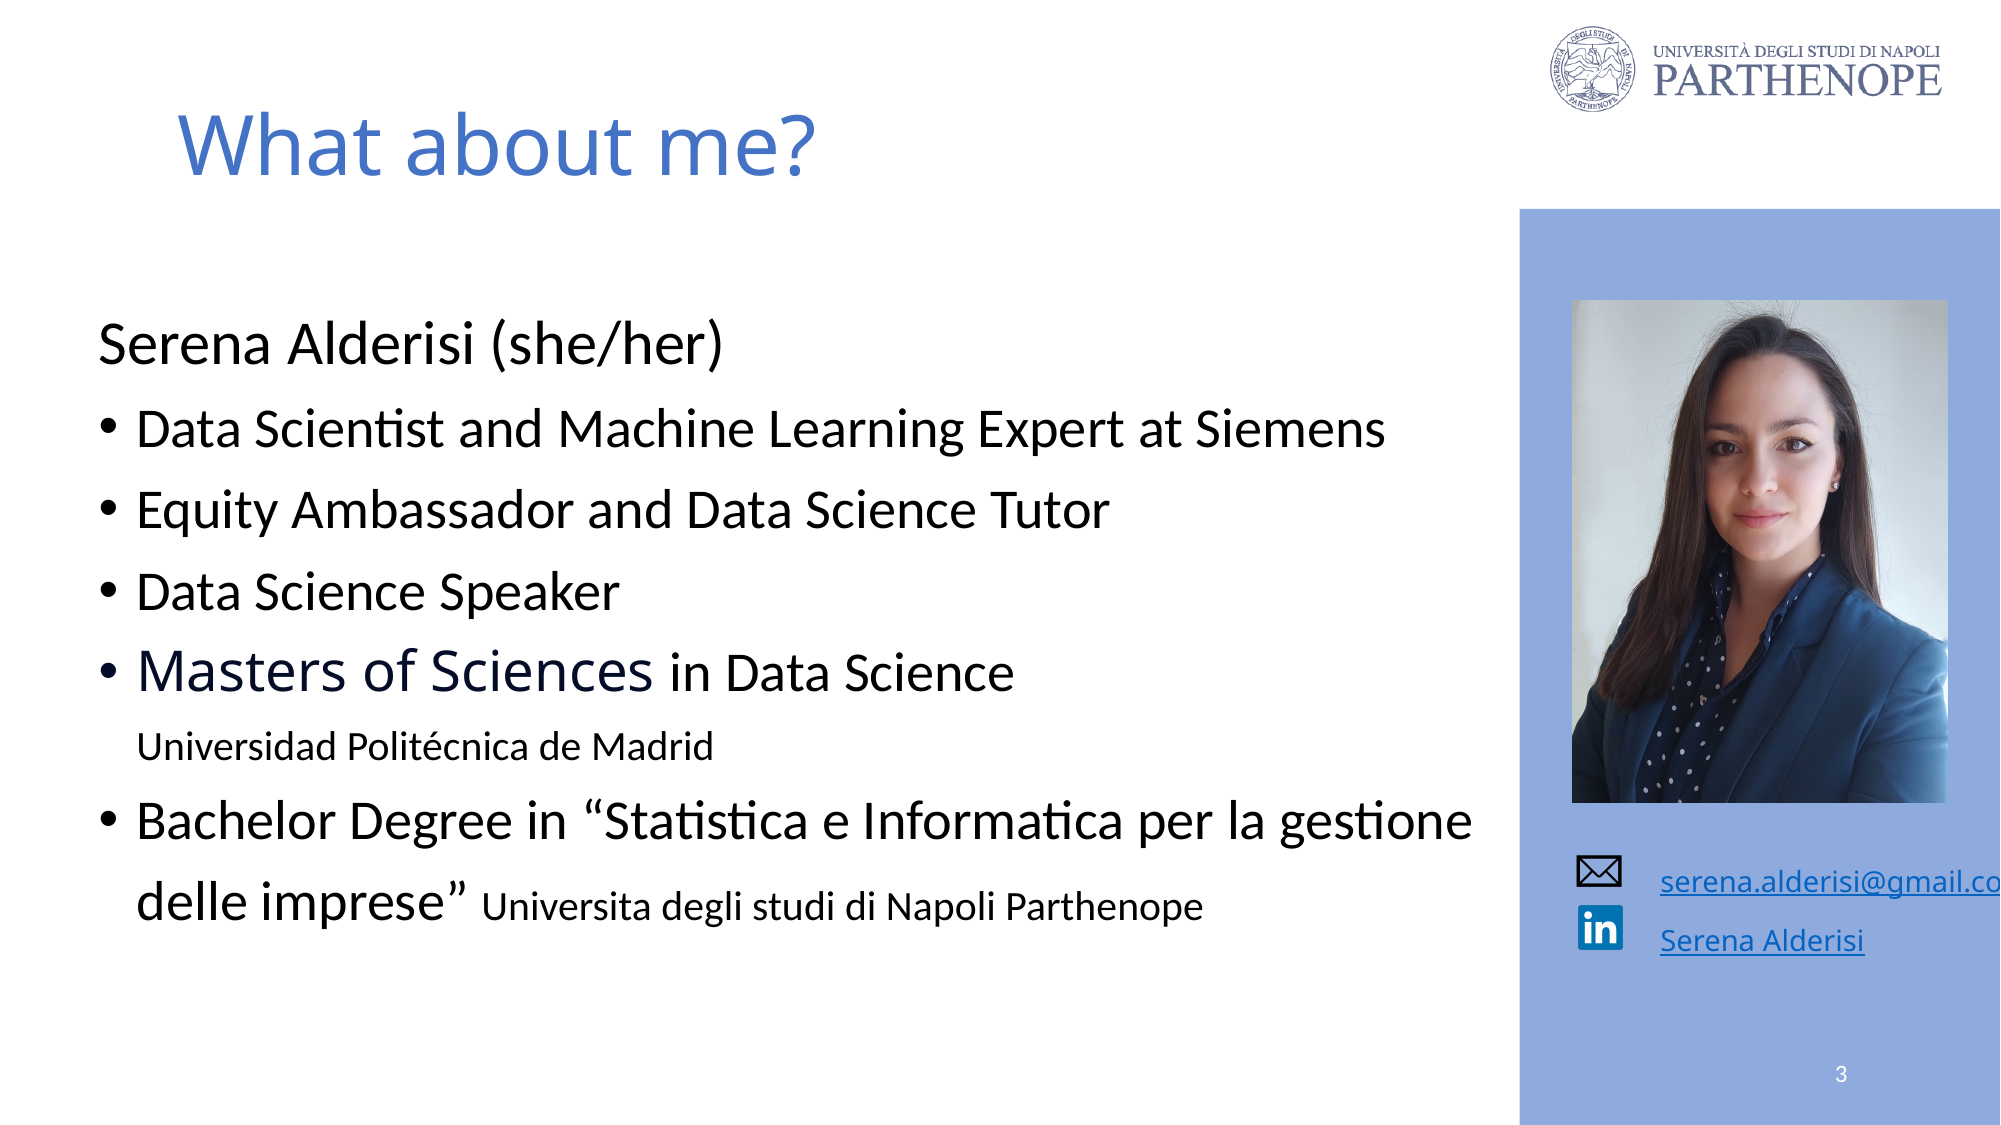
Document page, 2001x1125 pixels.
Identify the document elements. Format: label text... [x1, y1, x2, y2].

text_box [1519, 1007, 2000, 1125]
picture [1550, 26, 1942, 112]
slide_number 3 [1412, 1042, 1863, 1103]
list Serena Alderisi (she/her) Data Scientist and Machine Learning Expert at Siemens Equity Ambassador and Data Science Tutor Data Science Speaker Masters of Sciences in Data Science Universidad Politécnica de Madrid Bachelor Degree in “Statistica e Informatica per la gestione delle imprese” Universita degli studi di Napoli Parthenope [83, 302, 1746, 1032]
title What about me? [157, 83, 1843, 209]
picture [1572, 844, 1626, 898]
text_box serena.alderisi@gmail.com Serena Alderisi [1645, 835, 2000, 1007]
picture [1578, 905, 1623, 950]
text_box [1519, 208, 2000, 835]
picture [1572, 300, 1948, 803]
